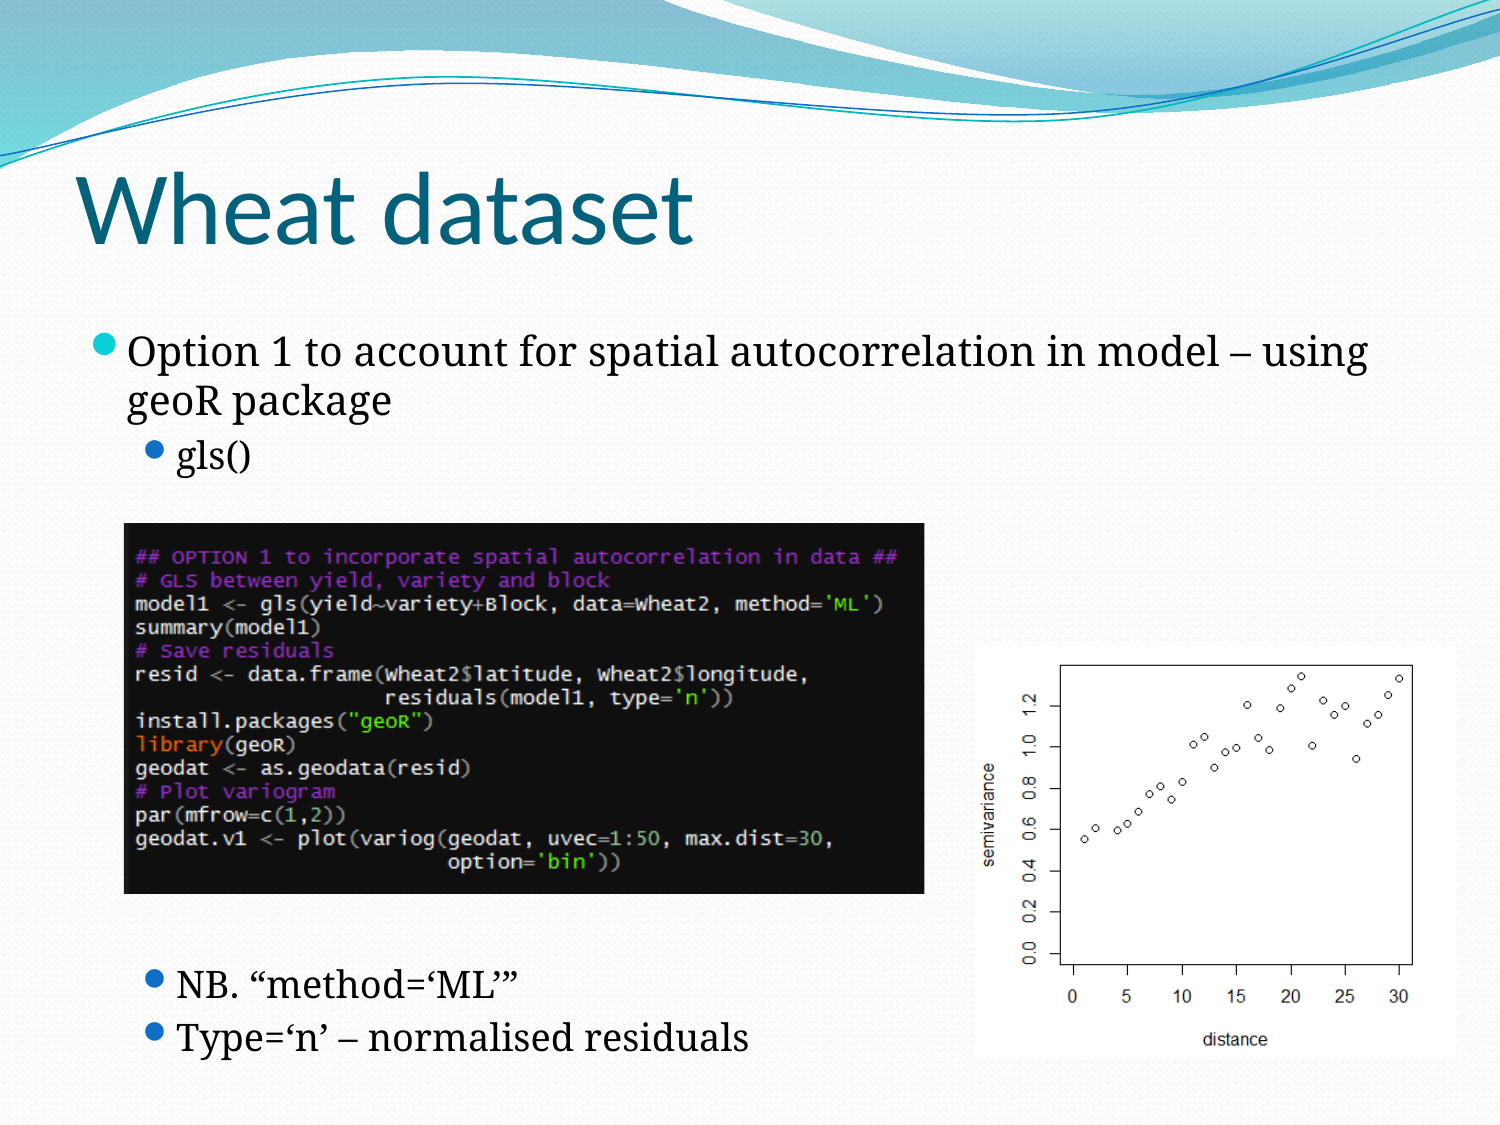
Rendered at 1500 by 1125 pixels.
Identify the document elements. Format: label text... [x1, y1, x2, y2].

list Option 1 to account for spatial autocorrelation in model – using geoR package gls() NB. “method=‘ML’” Type=‘n’ – normalised residuals [75, 317, 1425, 1076]
title Wheat dataset [75, 78, 1425, 266]
picture [123, 523, 925, 894]
picture [974, 644, 1457, 1059]
